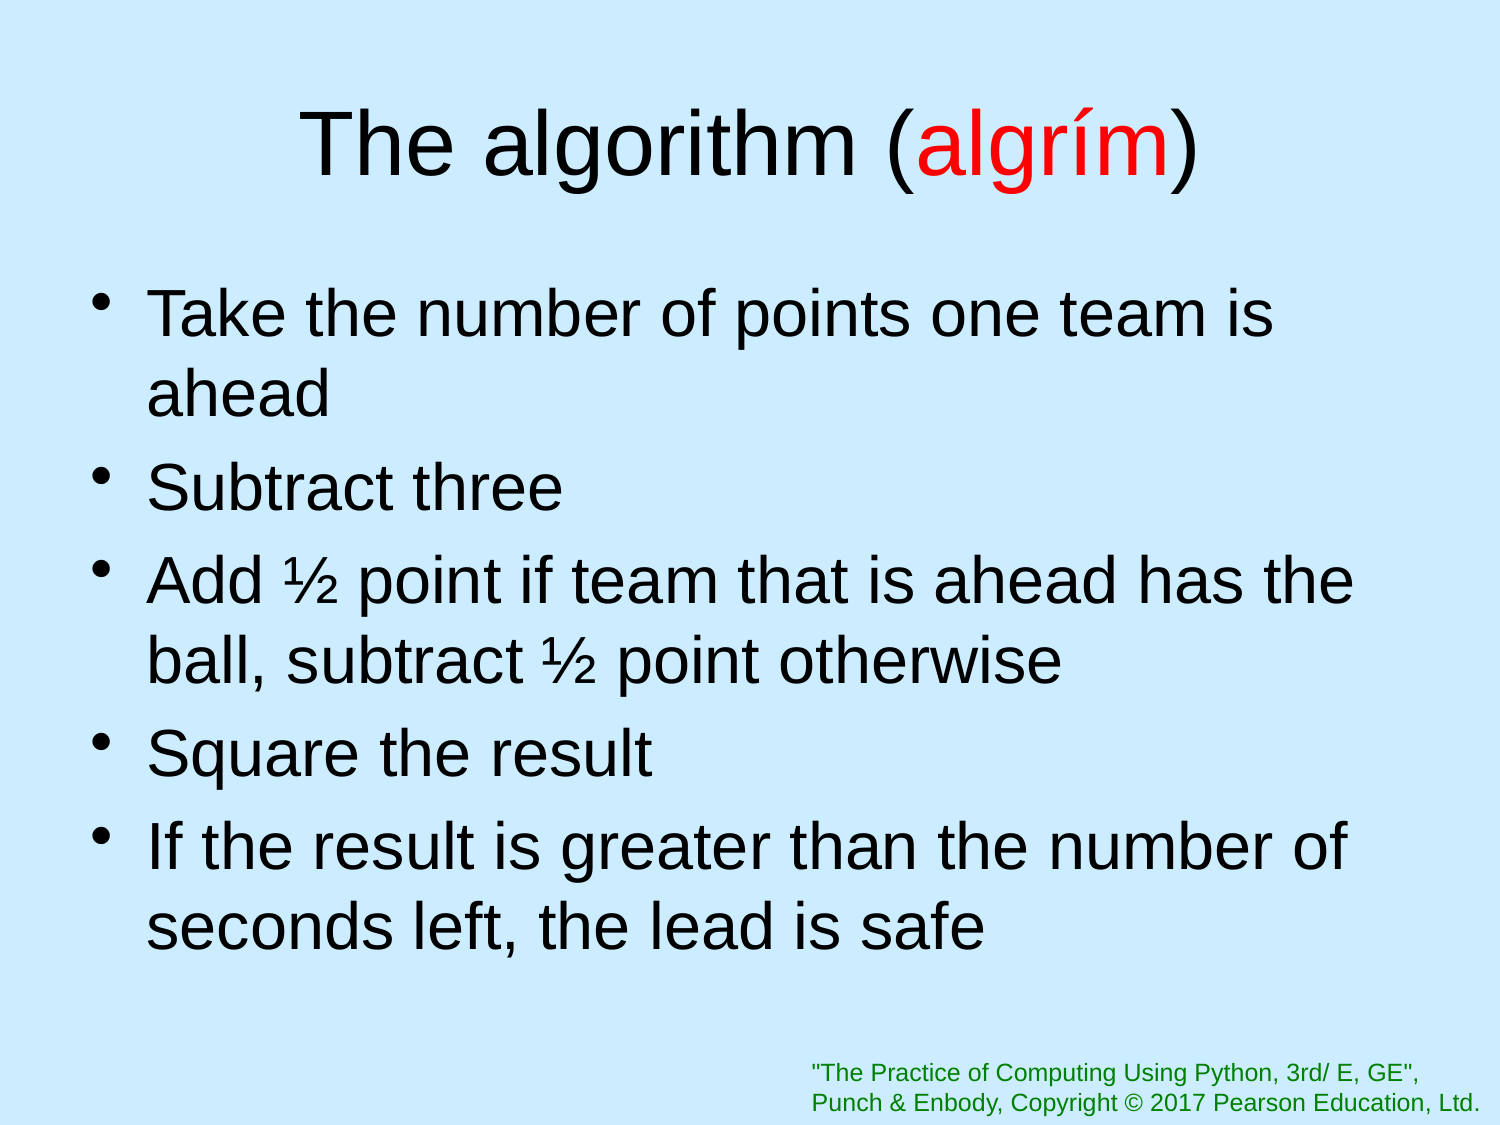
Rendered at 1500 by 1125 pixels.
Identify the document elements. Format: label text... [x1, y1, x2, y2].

list Take the number of points one team is ahead Subtract three Add ½ point if team that is ahead has the ball, subtract ½ point otherwise Square the result If the result is greater than the number of seconds left, the lead is safe [75, 262, 1425, 1005]
title The algorithm (algrím) [75, 45, 1425, 233]
